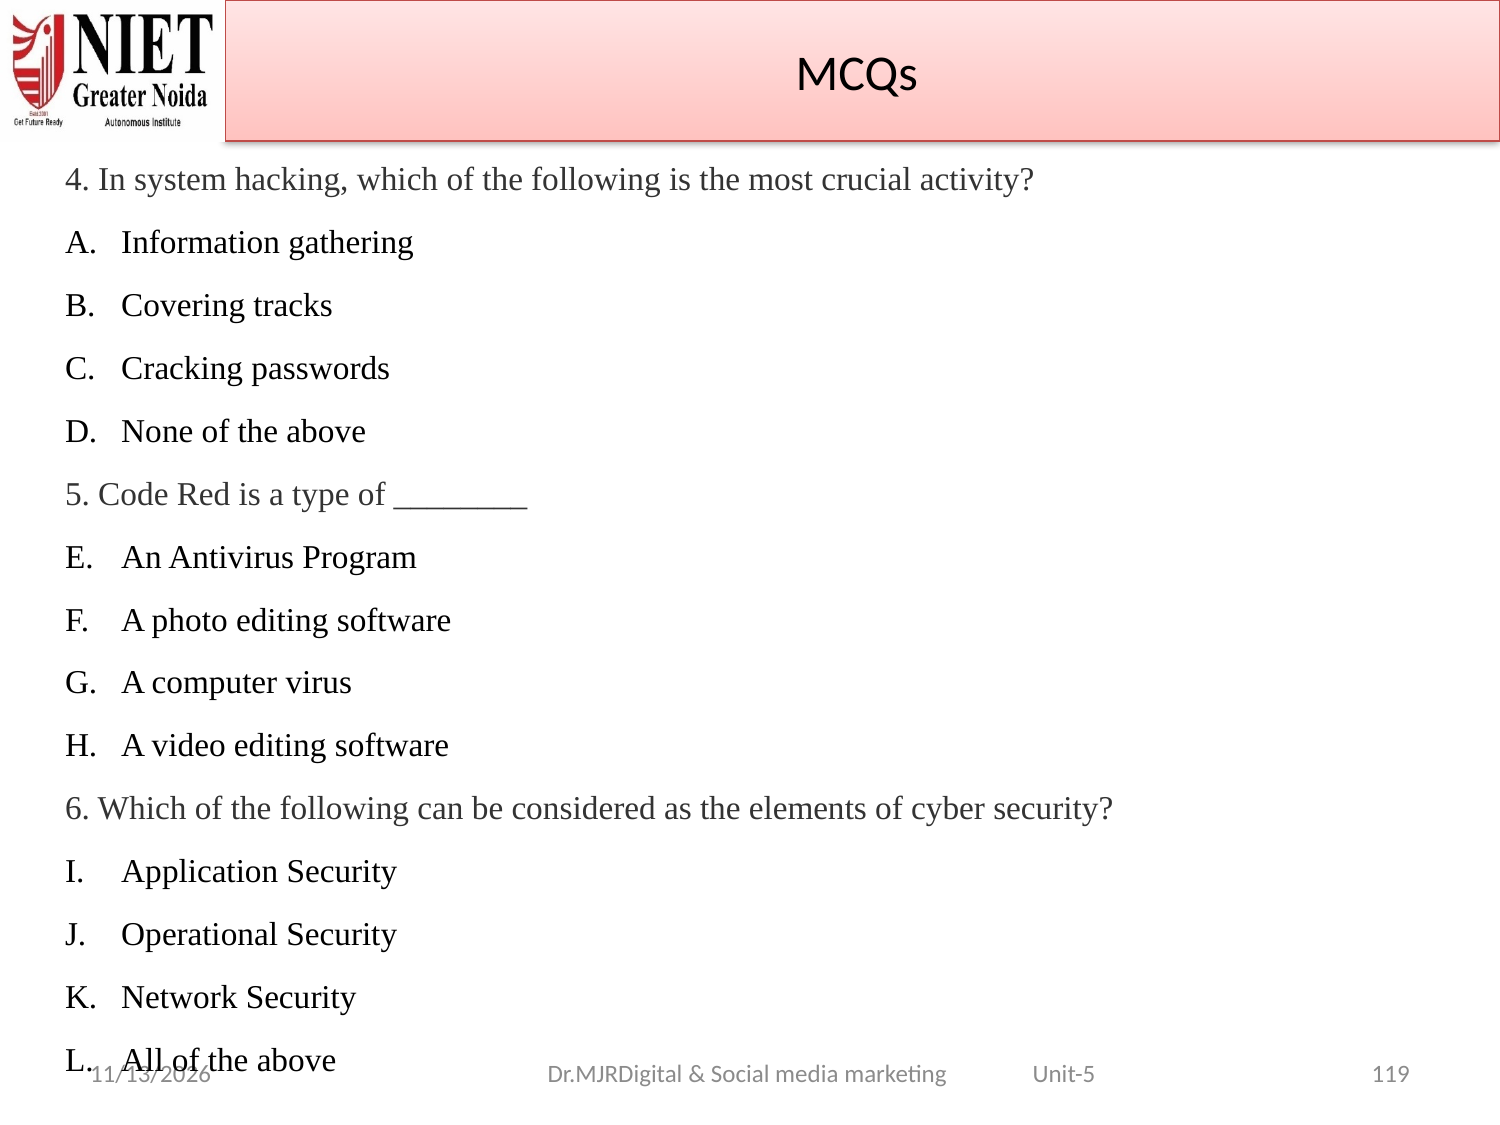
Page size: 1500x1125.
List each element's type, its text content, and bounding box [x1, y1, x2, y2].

text_box MCQs [226, 0, 1500, 142]
footer Dr.MJRDigital & Social media marketing Unit-5 [412, 1042, 1074, 1103]
list 4. In system hacking, which of the following is the most crucial activity? Information gathering Covering tracks Cracking passwords None of the above 5. Code Red is a type of ________ An Antivirus Program A photo editing software A computer virus A video editing software 6. Which of the following can be considered as the elements of cyber security? Application Security Operational Security Network Security All of the above [50, 149, 1425, 875]
picture [0, 0, 226, 142]
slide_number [75, 1042, 412, 1103]
slide_number 119 [1074, 1042, 1425, 1103]
